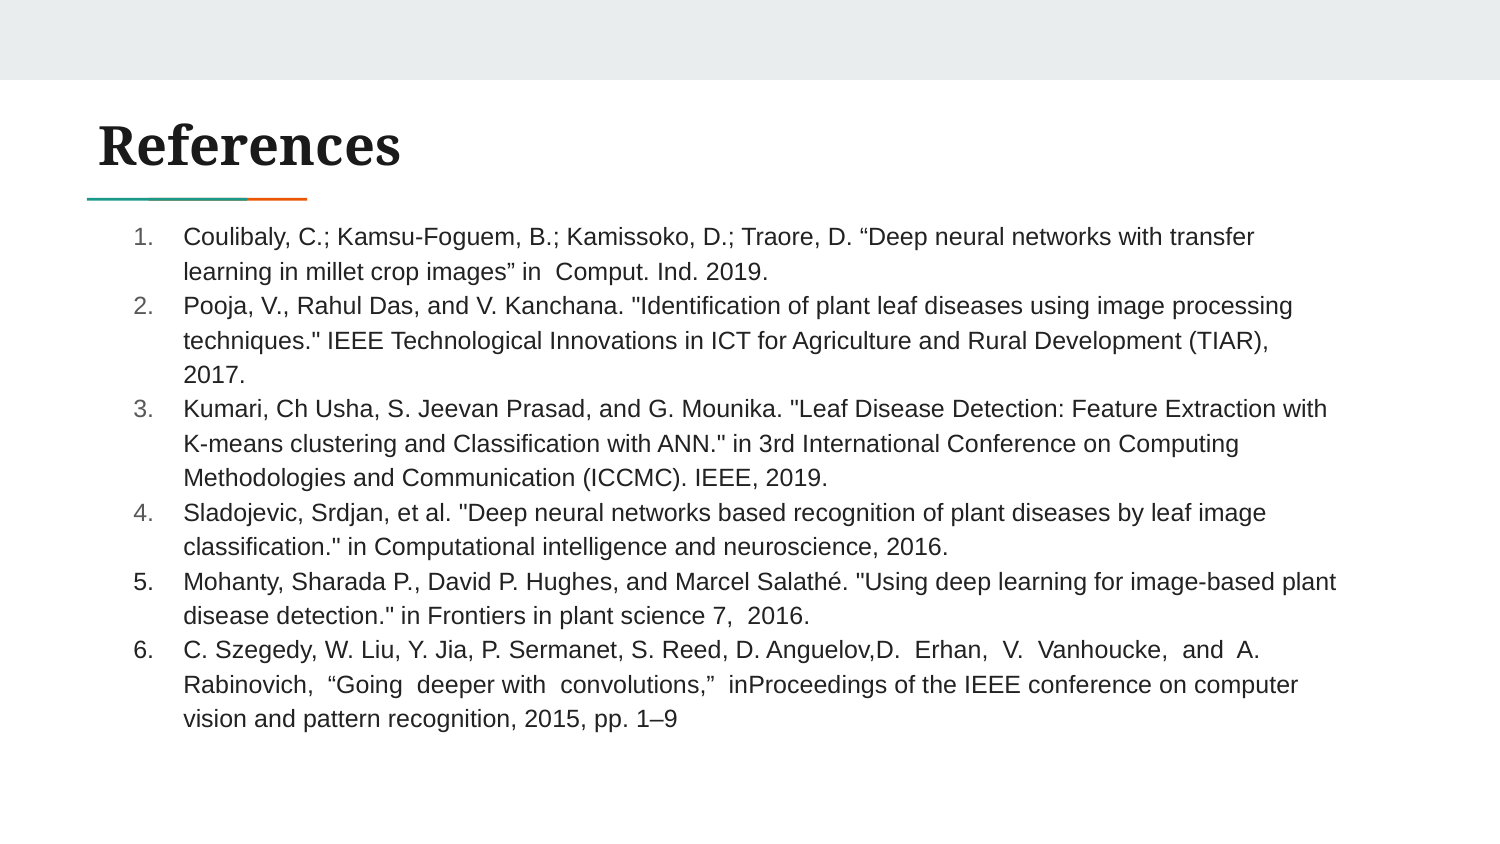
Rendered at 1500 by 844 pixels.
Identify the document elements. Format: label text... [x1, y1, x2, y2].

title References [83, 95, 1345, 182]
list Coulibaly, C.; Kamsu-Foguem, B.; Kamissoko, D.; Traore, D. “Deep neural networks with transfer learning in millet crop images” in Comput. Ind. 2019. Pooja, V., Rahul Das, and V. Kanchana. "Identification of plant leaf diseases using image processing techniques." IEEE Technological Innovations in ICT for Agriculture and Rural Development (TIAR), 2017. Kumari, Ch Usha, S. Jeevan Prasad, and G. Mounika. "Leaf Disease Detection: Feature Extraction with K-means clustering and Classification with ANN." in 3rd International Conference on Computing Methodologies and Communication (ICCMC). IEEE, 2019. Sladojevic, Srdjan, et al. "Deep neural networks based recognition of plant diseases by leaf image classification." in Computational intelligence and neuroscience, 2016. Mohanty, Sharada P., David P. Hughes, and Marcel Salathé. "Using deep learning for image-based plant disease detection." in Frontiers in plant science 7, 2016. C. Szegedy, W. Liu, Y. Jia, P. Sermanet, S. Reed, D. Anguelov,D. Erhan, V. Vanhoucke, and A. Rabinovich, “Going deeper with convolutions,” inProceedings of the IEEE conference on computer vision and pattern recognition, 2015, pp. 1–9 [93, 201, 1355, 643]
